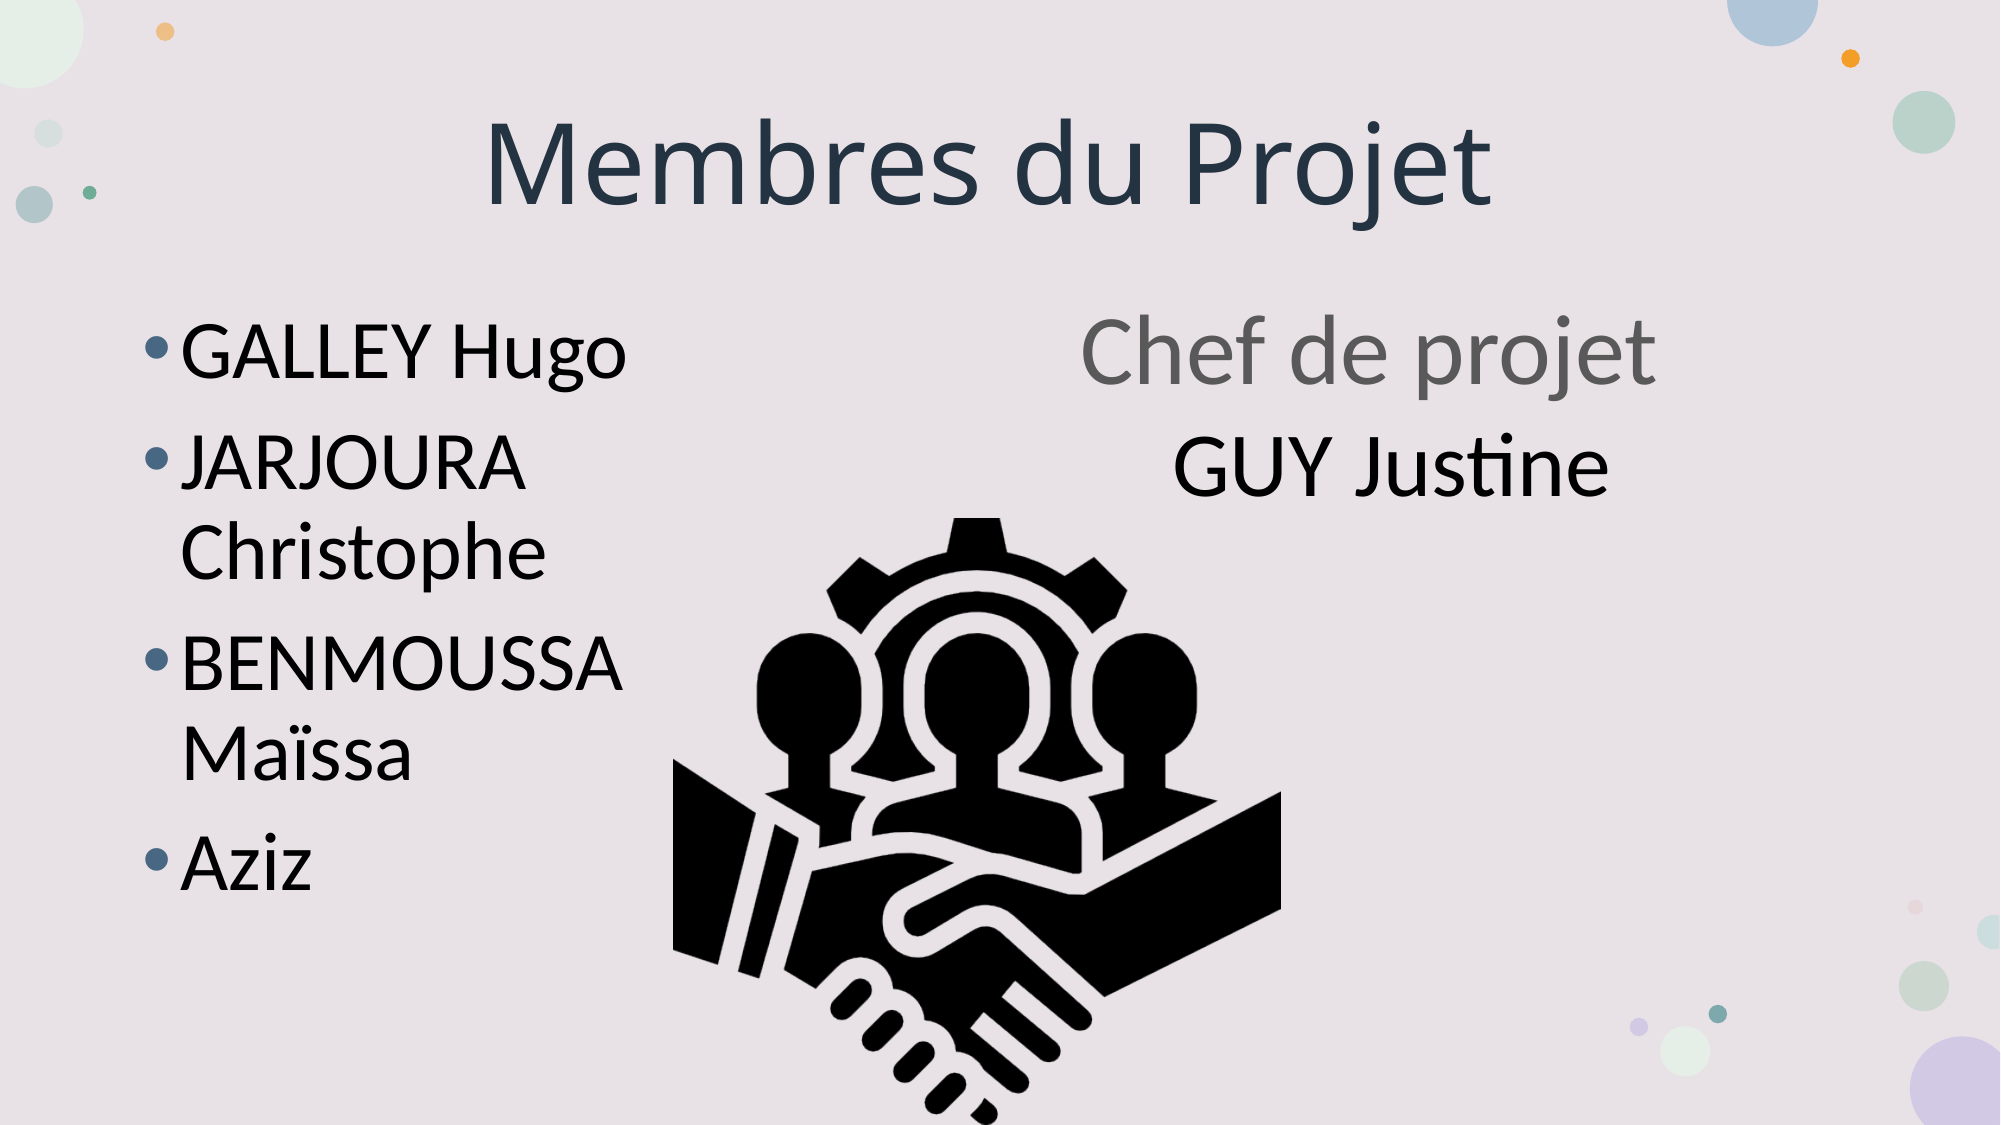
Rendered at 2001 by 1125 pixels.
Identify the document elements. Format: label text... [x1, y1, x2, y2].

list GALLEY Hugo JARJOURA Christophe BENMOUSSA Maïssa Aziz [127, 299, 720, 997]
picture [673, 518, 1281, 1125]
title Membres du Projet [127, 59, 1877, 278]
text_box Chef de projet GUY Justine [926, 277, 1858, 522]
